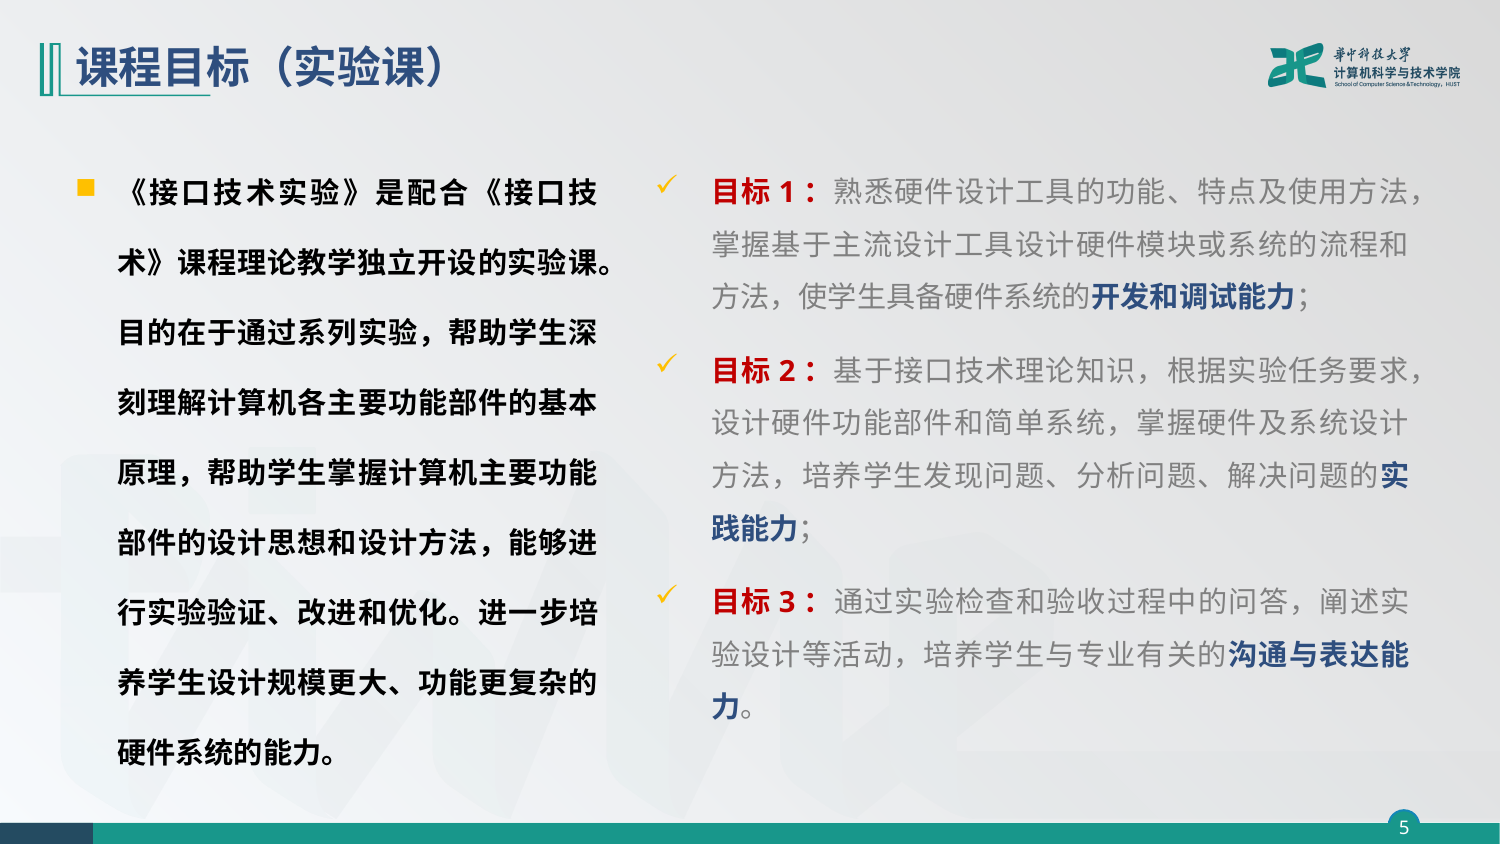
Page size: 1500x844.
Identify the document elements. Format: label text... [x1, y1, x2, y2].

text_box 目标1：熟悉硬件设计工具的功能、特点及使用方法，掌握基于主流设计工具设计硬件模块或系统的流程和方法，使学生具备硬件系统的开发和调试能力； 目标2：基于接口技术理论知识，根据实验任务要求，设计硬件功能部件和简单系统，掌握硬件及系统设计方法，培养学生发现问题、分析问题、解决问题的实践能力； 目标3：通过实验检查和验收过程中的问答，阐述实验设计等活动，培养学生与专业有关的沟通与表达能力。 [643, 150, 1422, 823]
picture [1354, 43, 1460, 88]
list 《接口技术实验》是配合《接口技术》课程理论教学独立开设的实验课。目的在于通过系列实验，帮助学生深刻理解计算机各主要功能部件的基本原理，帮助学生掌握计算机主要功能部件的设计思想和设计方法，能够进行实验验证、改进和优化。进一步培养学生设计规模更大、功能更复杂的硬件系统的能力。 [60, 132, 614, 819]
title 课程目标（实验课） [60, 31, 1354, 108]
